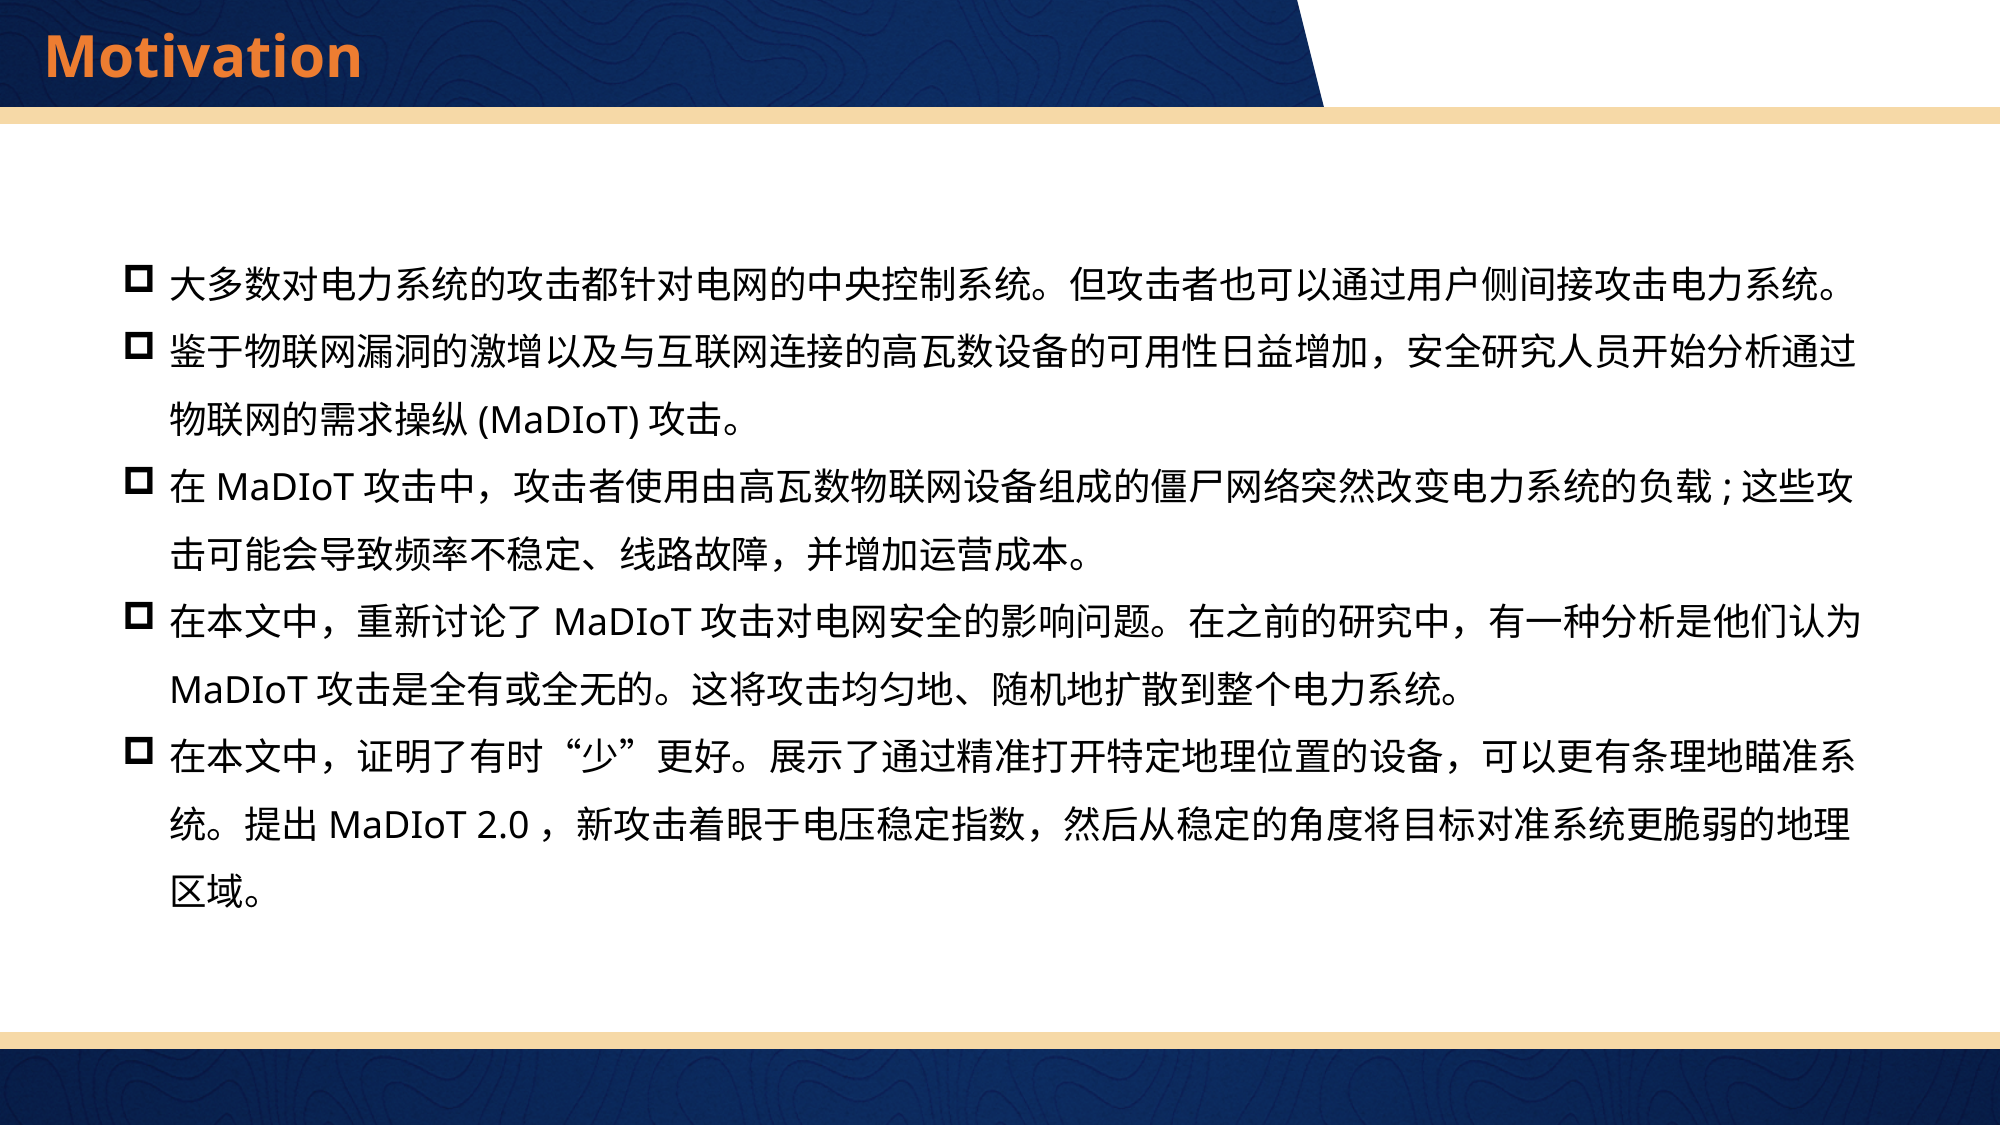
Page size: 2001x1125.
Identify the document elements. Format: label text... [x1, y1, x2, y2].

picture [0, 1041, 2000, 1125]
text_box 大多数对电力系统的攻击都针对电网的中央控制系统。但攻击者也可以通过用户侧间接攻击电力系统。 鉴于物联网漏洞的激增以及与互联网连接的高瓦数设备的可用性日益增加，安全研究人员开始分析通过物联网的需求操纵(MaDIoT)攻击。 在MaDIoT攻击中，攻击者使用由高瓦数物联网设备组成的僵尸网络突然改变电力系统的负载;这些攻击可能会导致频率不稳定、线路故障，并增加运营成本。 在本文中，重新讨论了MaDIoT攻击对电网安全的影响问题。在之前的研究中，有一种分析是他们认为MaDIoT攻击是全有或全无的。这将攻击均匀地、随机地扩散到整个电力系统。 在本文中，证明了有时“少”更好。展示了通过精准打开特定地理位置的设备，可以更有条理地瞄准系统。提出MaDIoT 2.0，新攻击着眼于电压稳定指数，然后从稳定的角度将目标对准系统更脆弱的地理区域。 [107, 230, 1892, 921]
picture [0, 0, 1327, 115]
